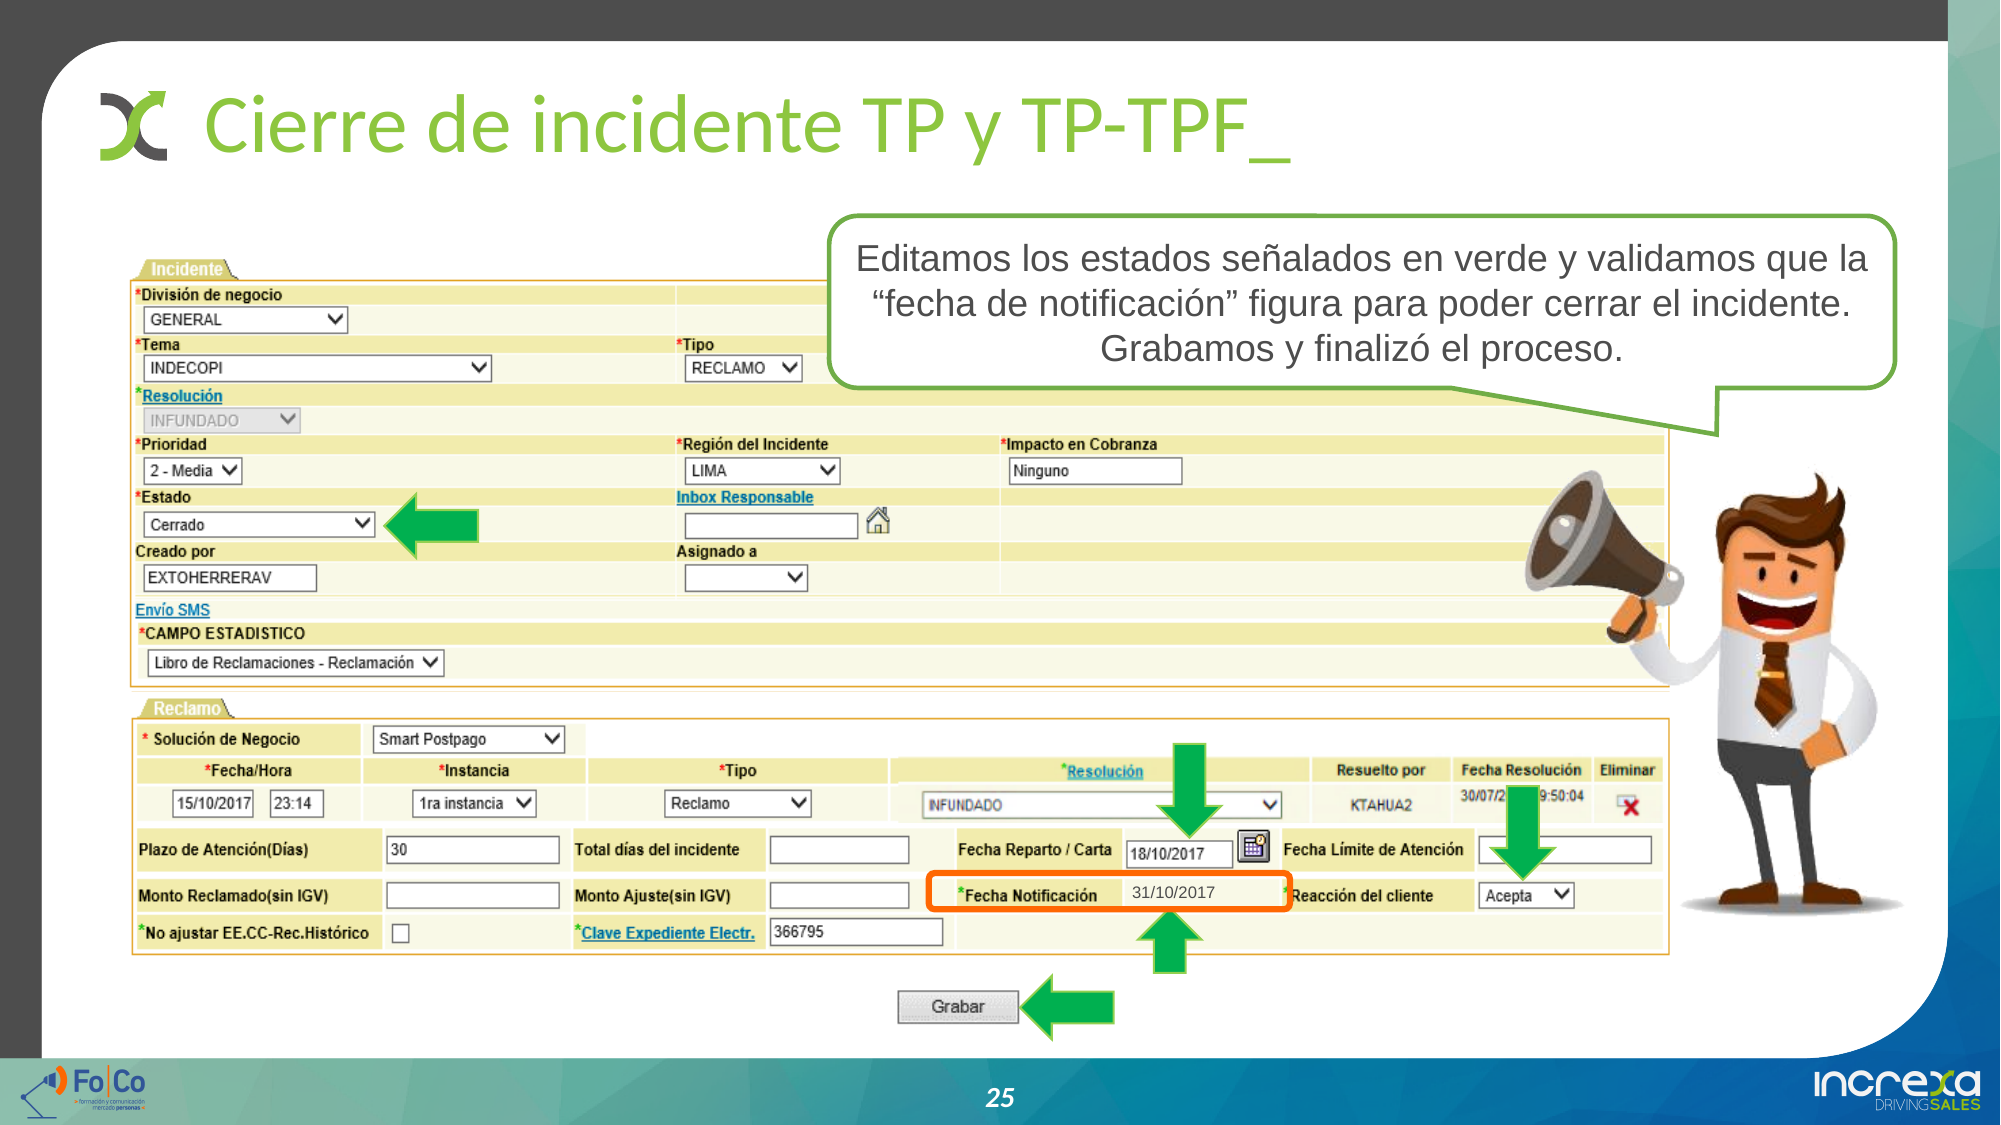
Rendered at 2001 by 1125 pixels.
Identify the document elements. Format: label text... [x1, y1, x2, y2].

slide_number 25 [774, 1076, 1225, 1115]
text_box Editamos los estados señalados en verde y validamos que la “fecha de notificación” figura para poder cerrar el incidente. Grabamos y finalizó el proceso. [828, 214, 1897, 414]
text_box [1039, 973, 1115, 1042]
text_box [1152, 962, 1187, 974]
picture [0, 0, 2000, 1125]
title Cierre de incidente TP y TP-TPF_ [189, 81, 1863, 171]
